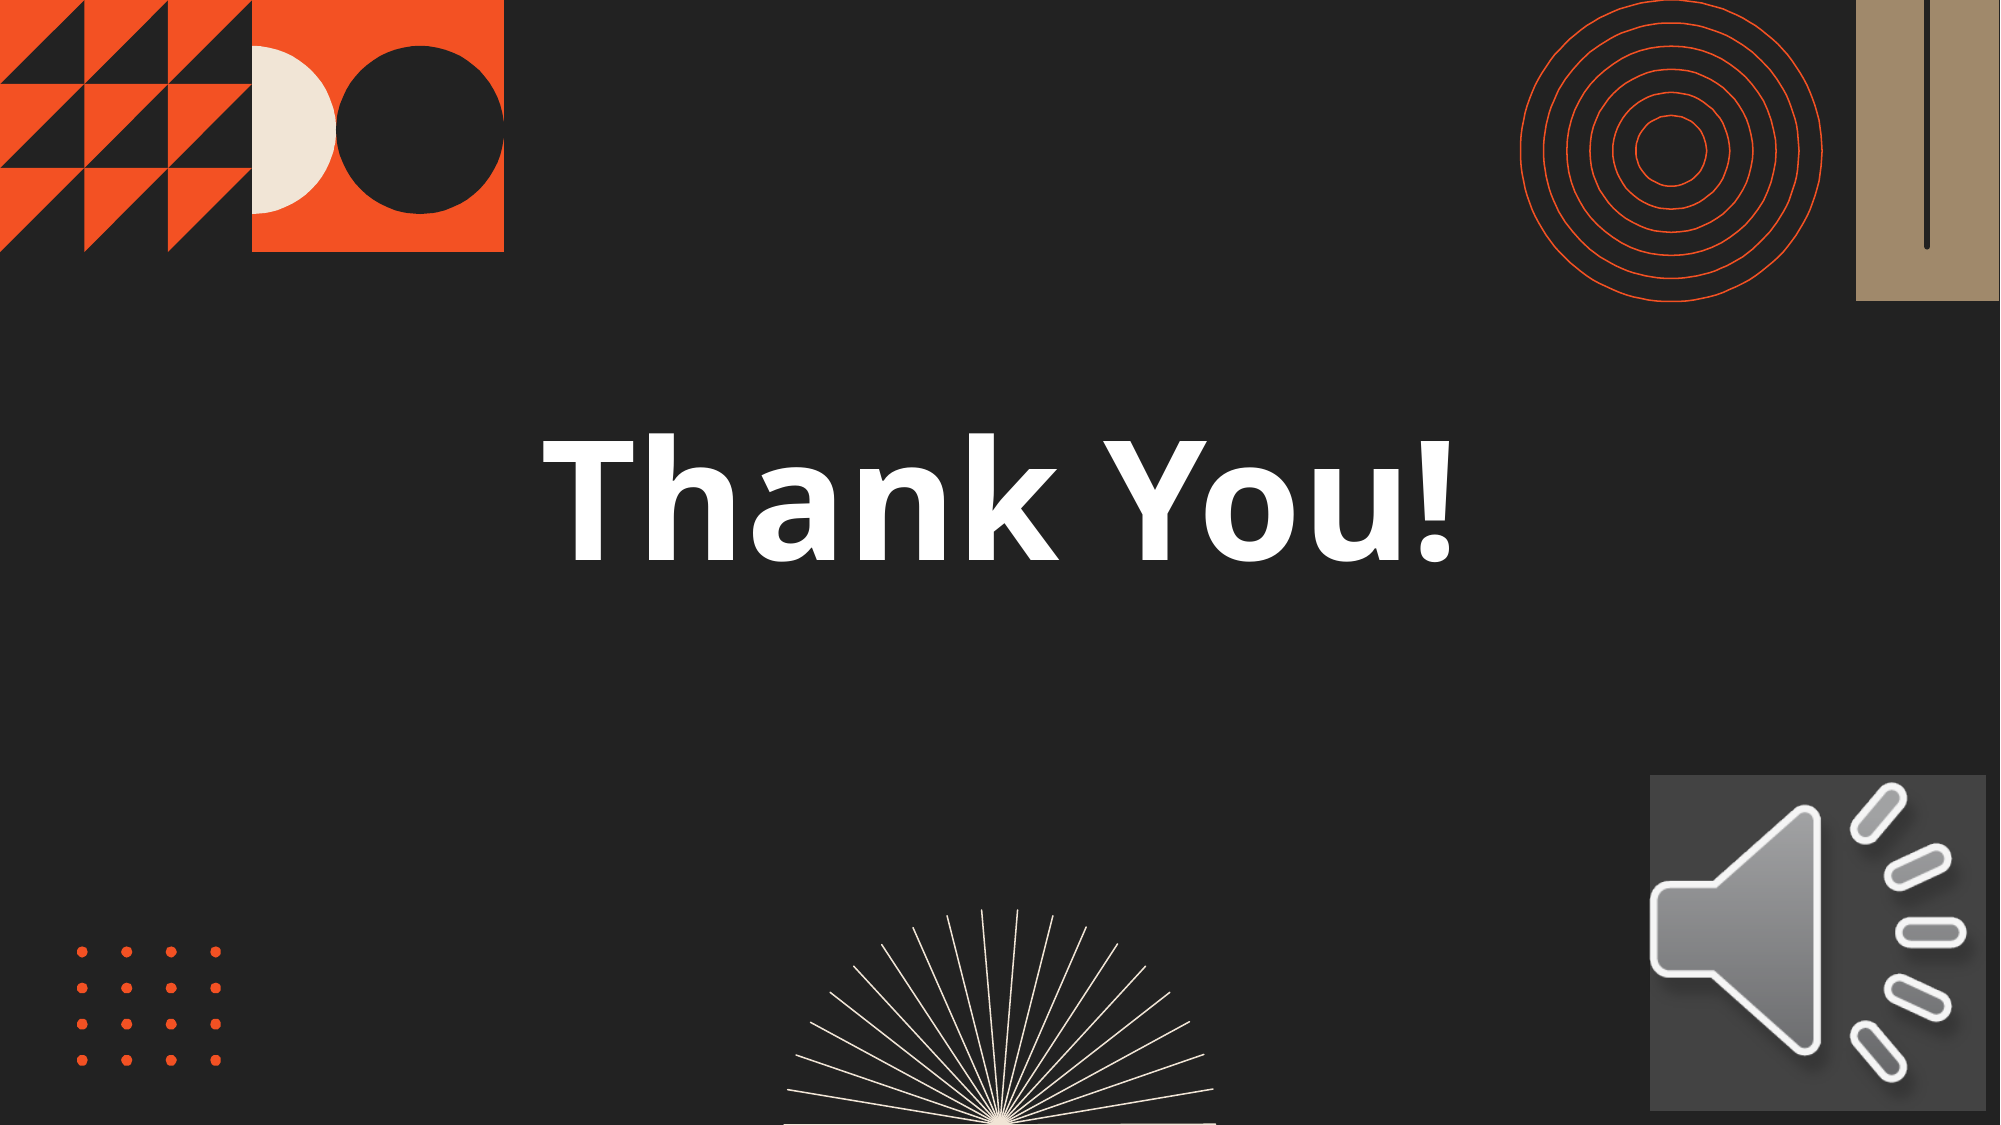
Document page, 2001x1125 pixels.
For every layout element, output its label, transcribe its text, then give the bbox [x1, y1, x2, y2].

title Thank You! [494, 283, 1506, 705]
picture [1648, 773, 1987, 1112]
